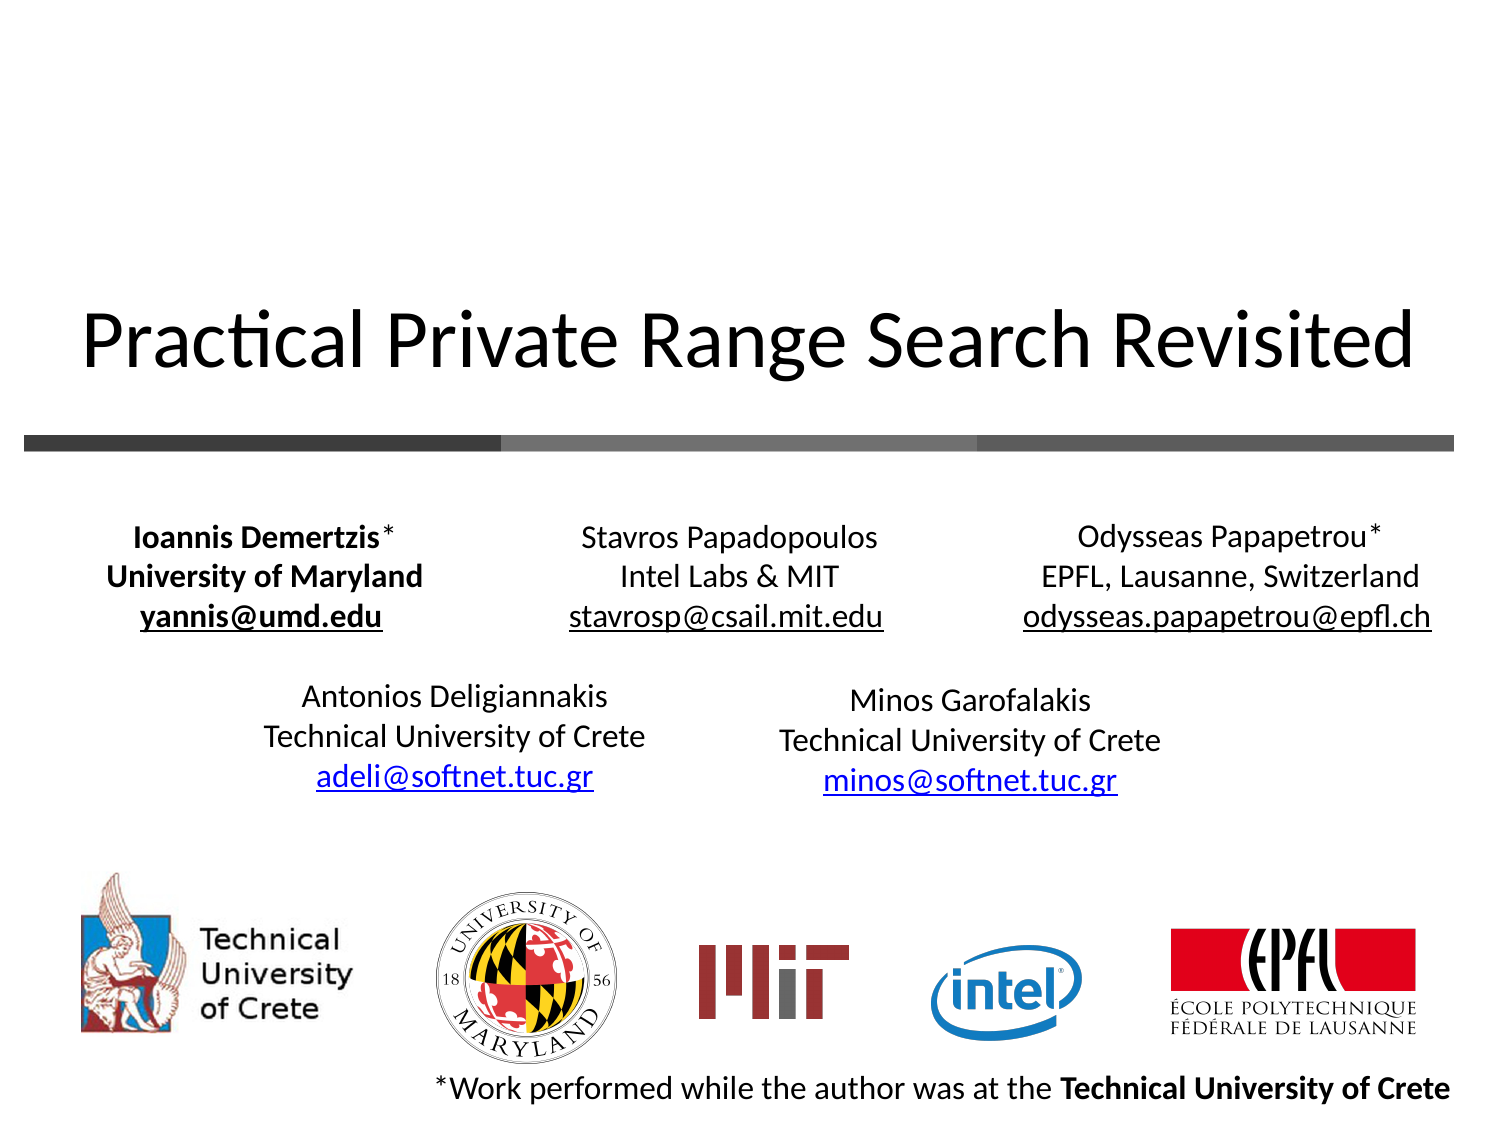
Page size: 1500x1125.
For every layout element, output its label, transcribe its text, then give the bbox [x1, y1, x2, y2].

text_box Odysseas Papapetrou* EPFL, Lausanne, Switzerland odysseas.papapetrou@epfl.ch [992, 506, 1470, 642]
picture [436, 892, 617, 1065]
text_box *Work performed while the author was at the Technical University of Crete [418, 1058, 1500, 1114]
picture [931, 944, 1082, 1041]
text_box Minos Garofalakis Technical University of Crete minos@softnet.tuc.gr [686, 670, 1255, 806]
picture [81, 848, 354, 1108]
title Practical Private Range Search Revisited [37, 240, 1463, 426]
picture [698, 944, 849, 1019]
text_box Ioannis Demertzis* University of Maryland yannis@umd.edu [62, 507, 468, 642]
text_box Antonios Deligiannakis Technical University of Crete adeli@softnet.tuc.gr [134, 667, 776, 802]
picture [10, 428, 1490, 459]
text_box [62, 537, 1488, 725]
text_box Stavros Papadopoulos Intel Labs & MIT stavrosp@csail.mit.edu [513, 507, 947, 642]
picture [1164, 922, 1422, 1041]
